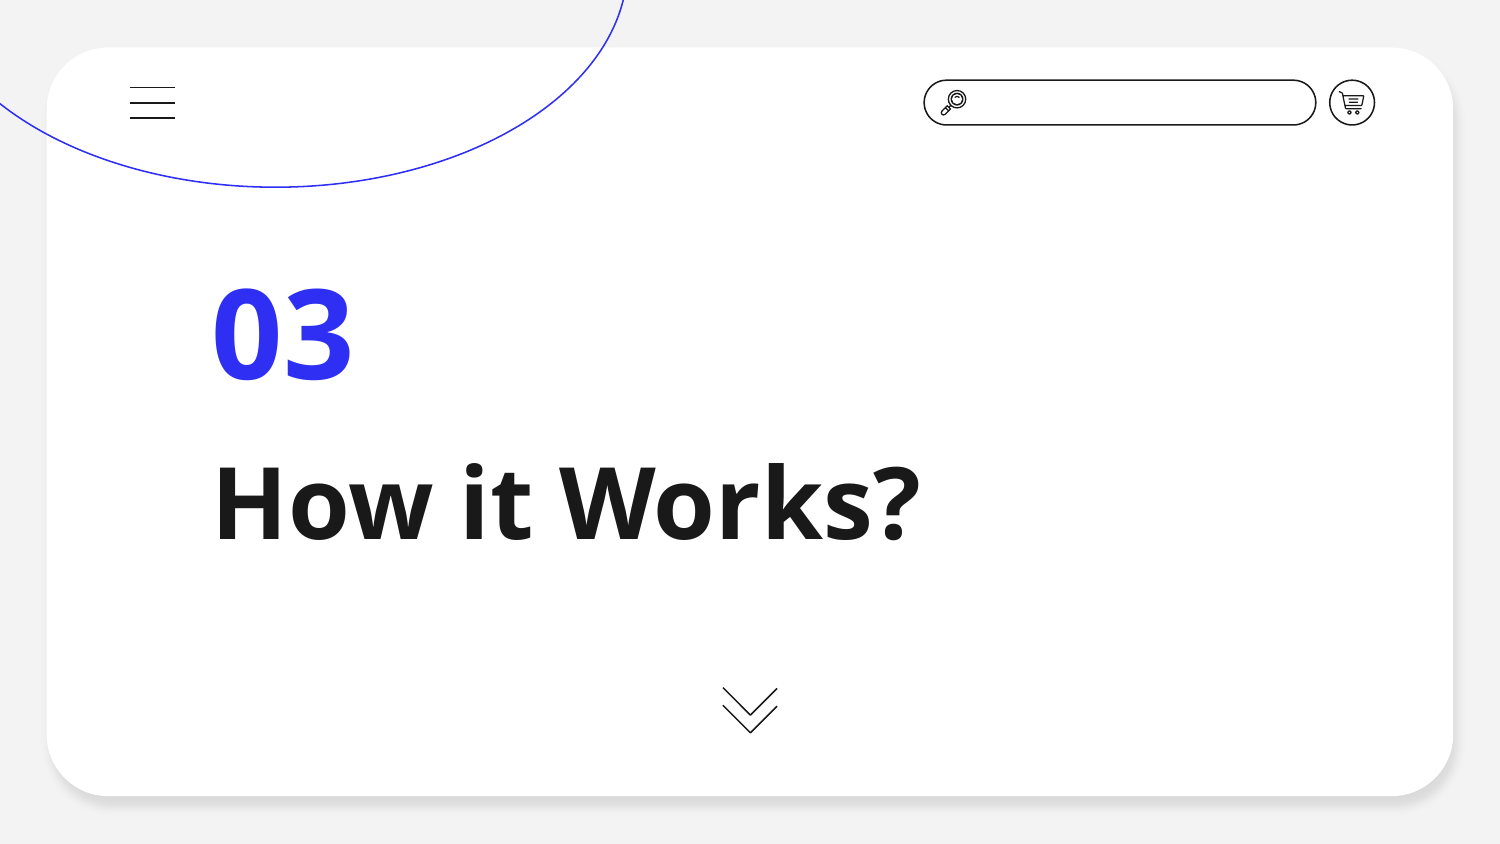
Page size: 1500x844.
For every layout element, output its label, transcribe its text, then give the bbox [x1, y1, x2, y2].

title 03 [196, 281, 400, 420]
title How it Works? [196, 424, 1259, 563]
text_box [722, 687, 778, 734]
text_box [0, 0, 624, 188]
